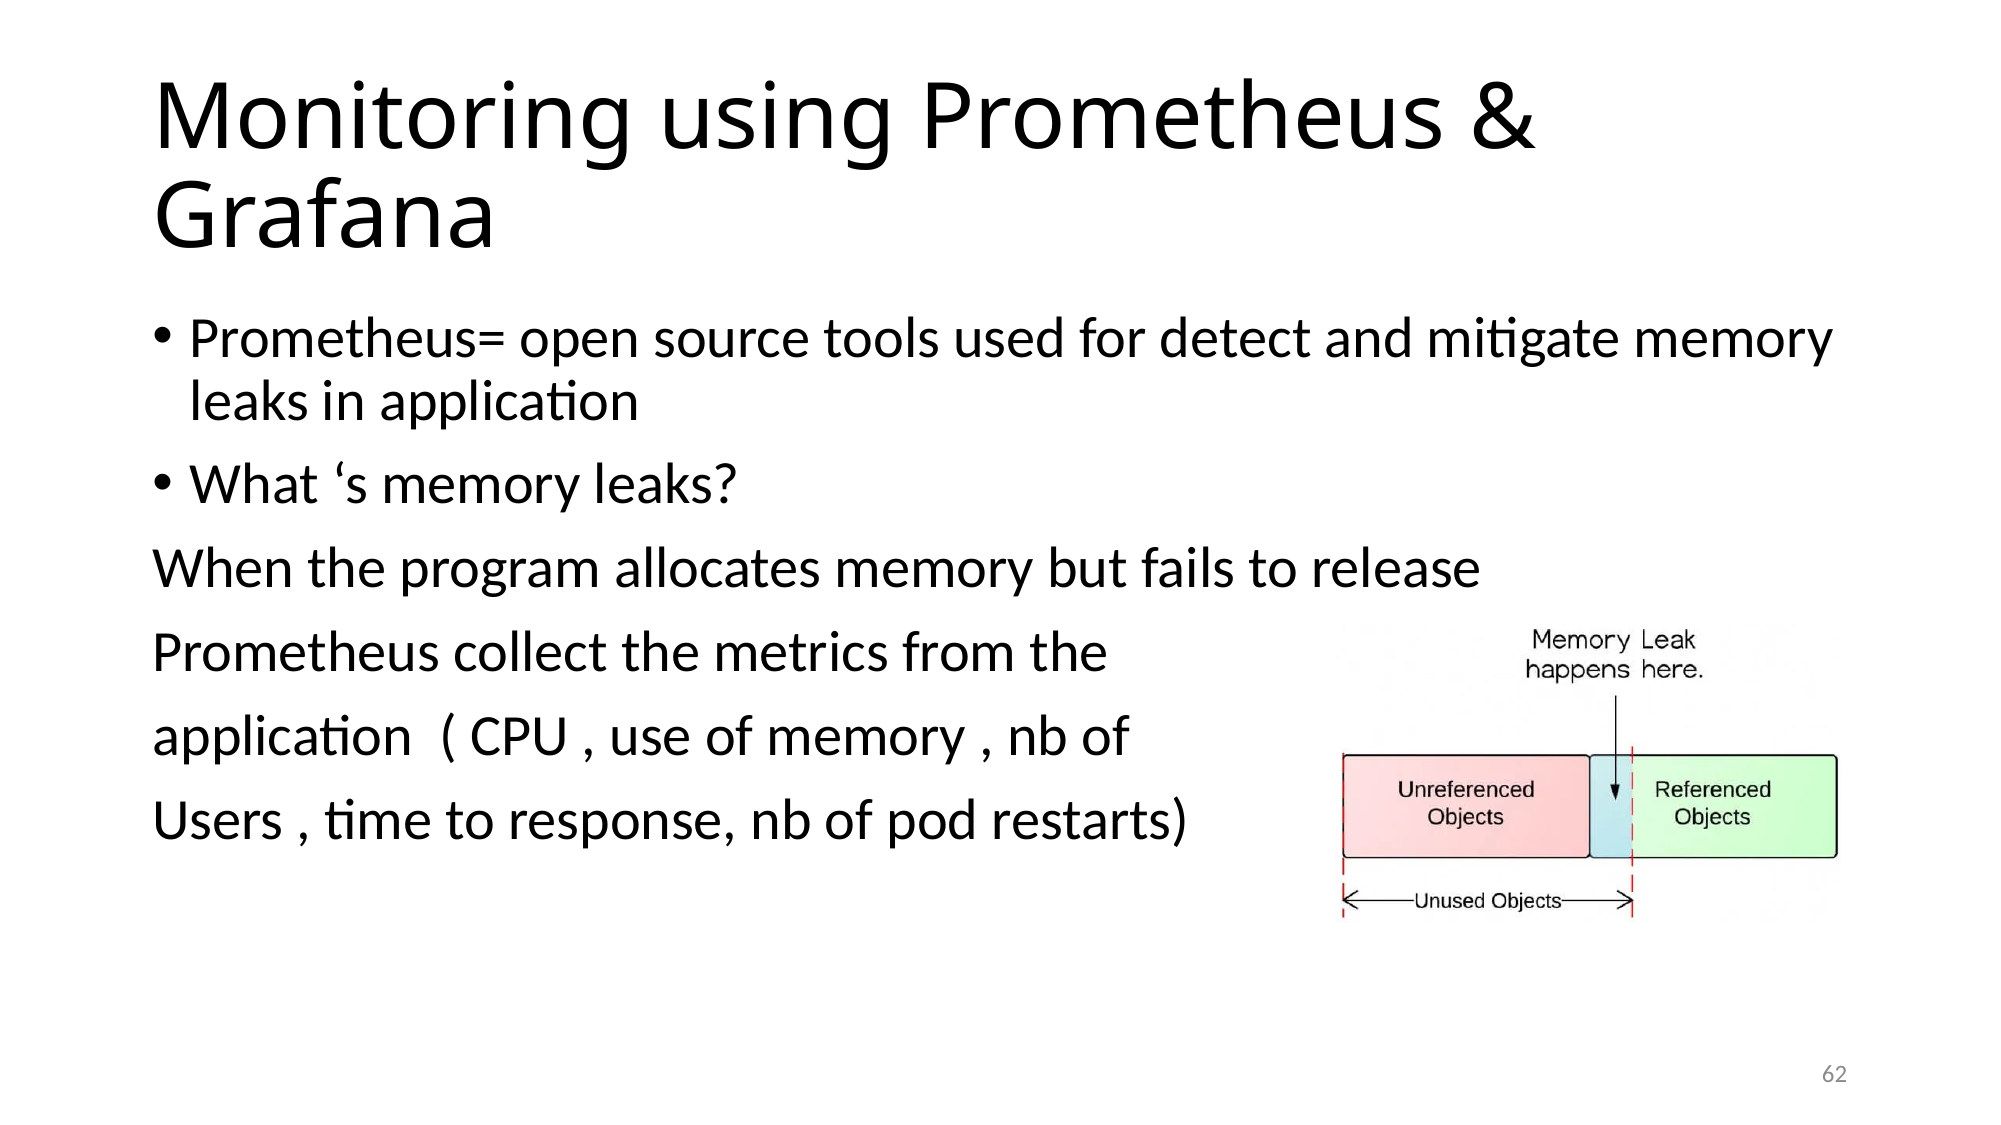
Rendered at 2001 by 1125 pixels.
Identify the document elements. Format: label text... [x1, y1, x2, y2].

list Prometheus= open source tools used for detect and mitigate memory leaks in application What ‘s memory leaks? When the program allocates memory but fails to release Prometheus collect the metrics from the application ( CPU , use of memory , nb of Users , time to response, nb of pod restarts) [137, 299, 1863, 1014]
picture [1274, 624, 1863, 936]
slide_number 62 [1412, 1042, 1863, 1103]
title Monitoring using Prometheus & Grafana [137, 59, 1863, 278]
